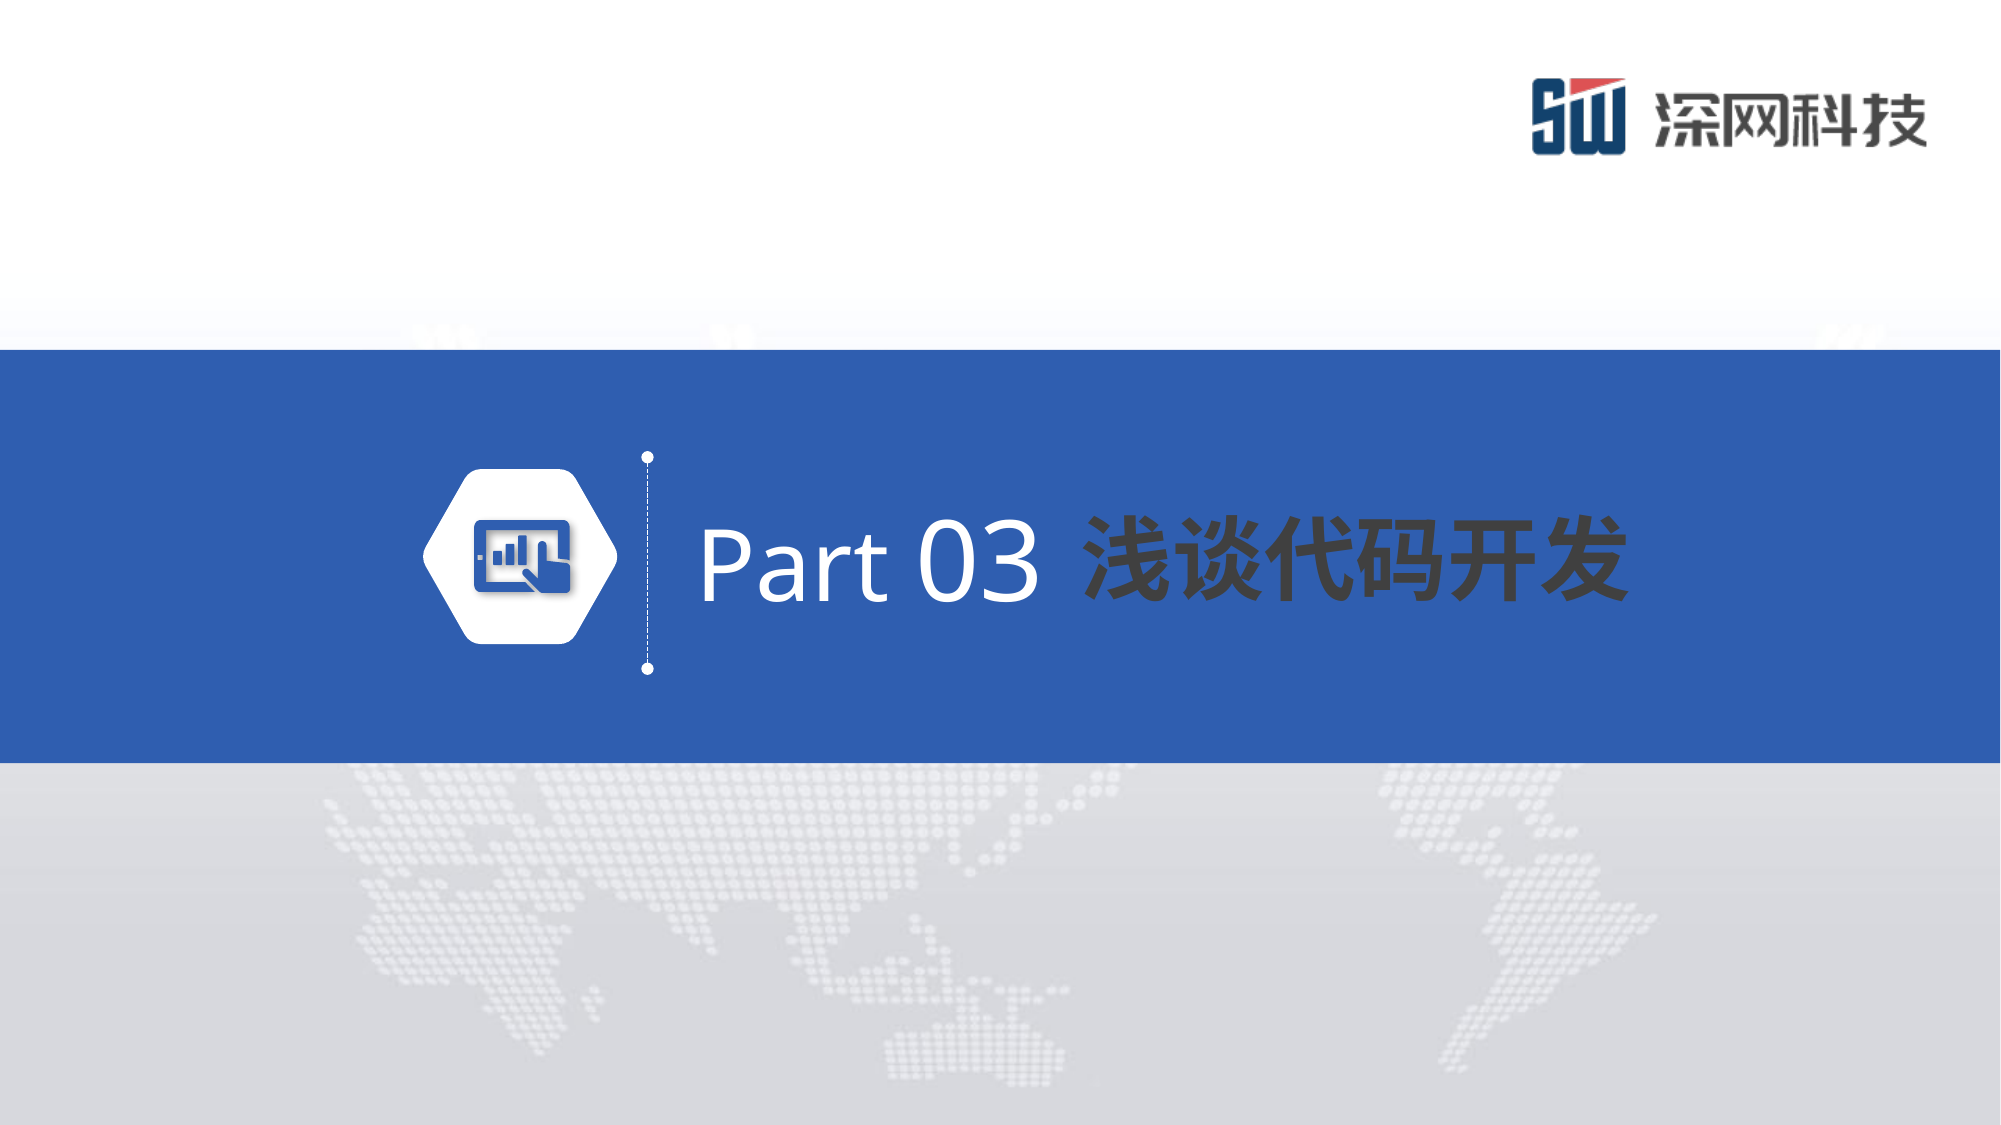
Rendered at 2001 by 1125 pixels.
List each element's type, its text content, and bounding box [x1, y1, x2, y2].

text_box Part 03 [663, 481, 1076, 632]
text_box [0, 348, 2001, 765]
picture [0, 765, 2001, 1125]
text_box [522, 541, 571, 593]
text_box 浅谈代码开发 [1069, 496, 1969, 728]
text_box [474, 520, 570, 592]
text_box [423, 469, 618, 645]
picture [0, 0, 2001, 348]
